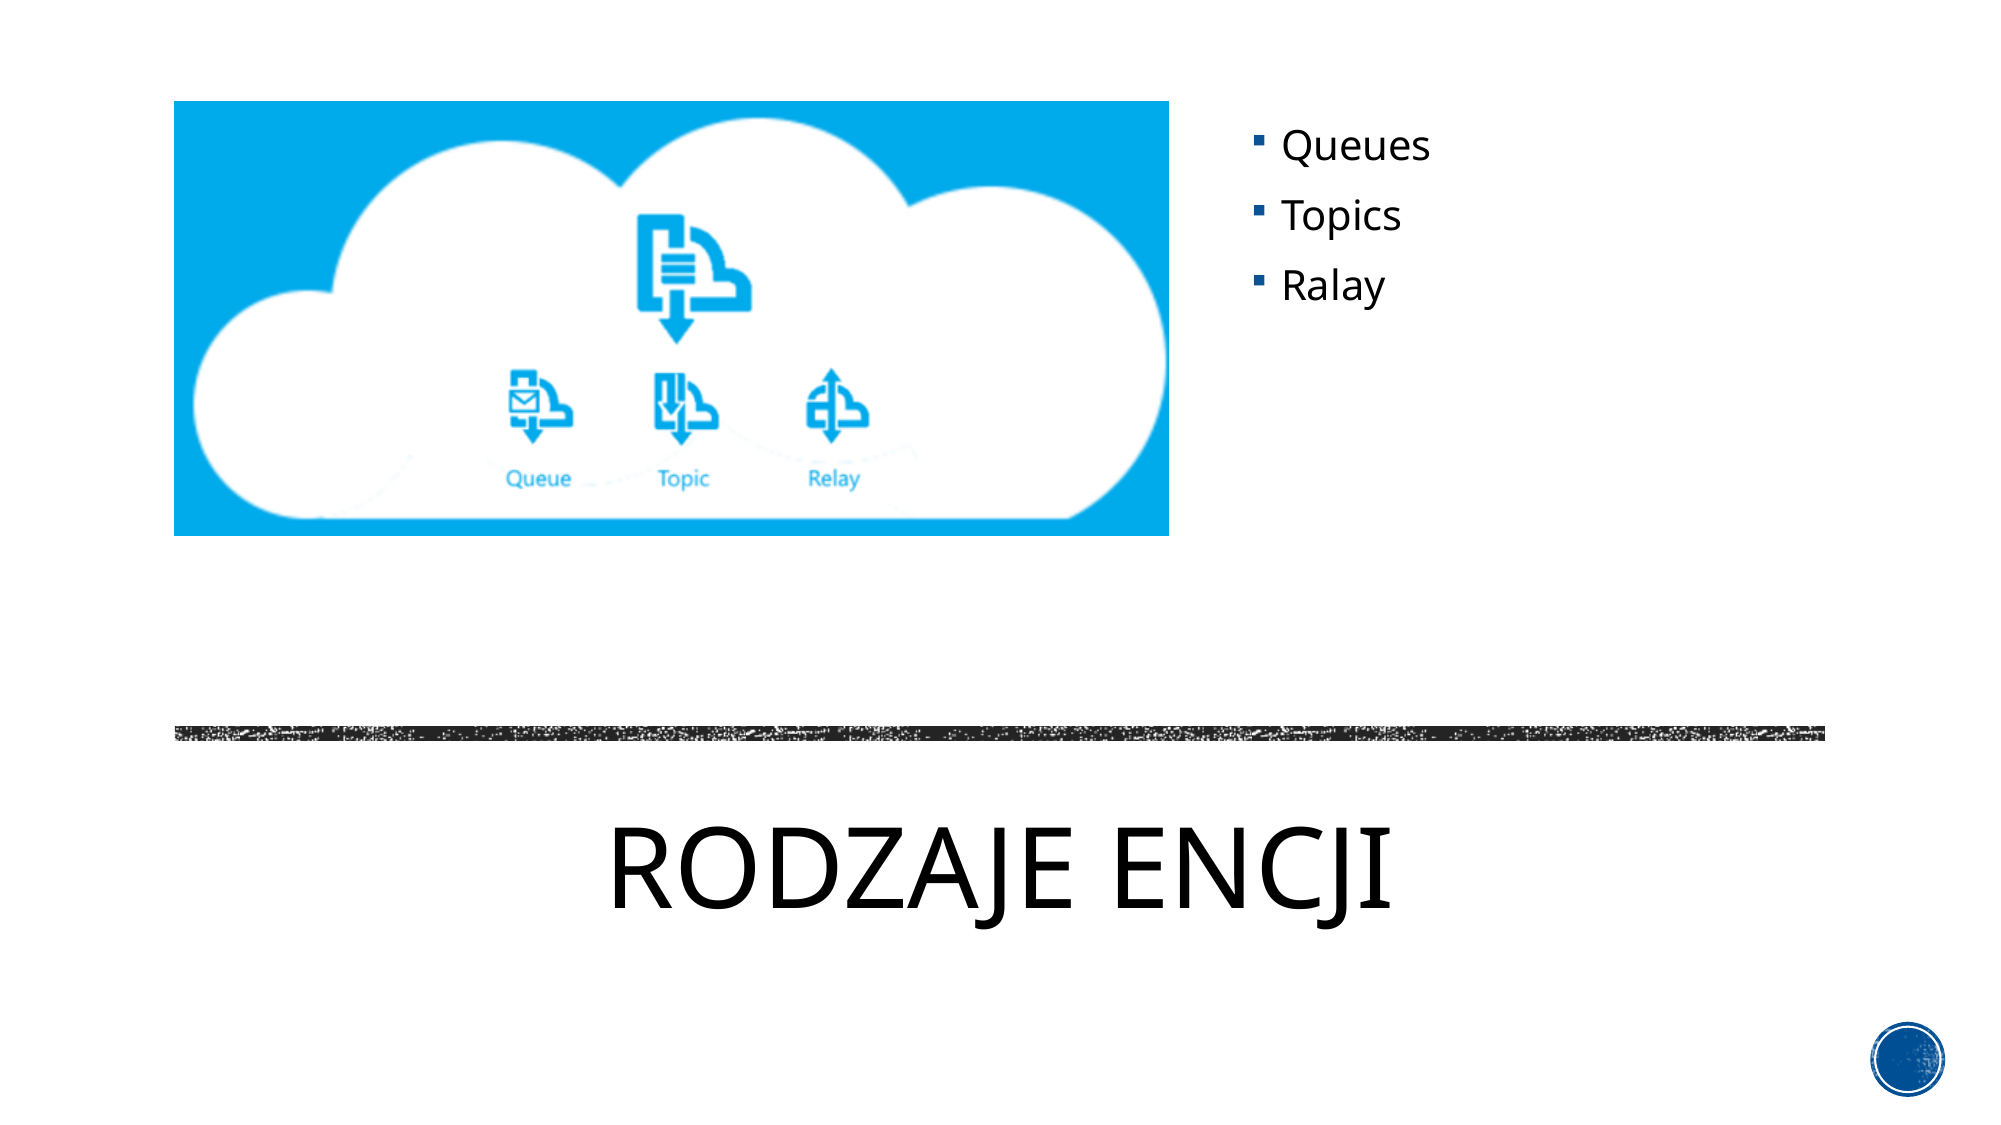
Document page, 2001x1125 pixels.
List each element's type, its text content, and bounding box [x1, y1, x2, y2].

list Queues Topics Ralay [1236, 117, 1856, 673]
title Rodzaje Encji [174, 740, 1825, 1005]
picture [193, 117, 1167, 519]
text_box [174, 726, 1826, 741]
